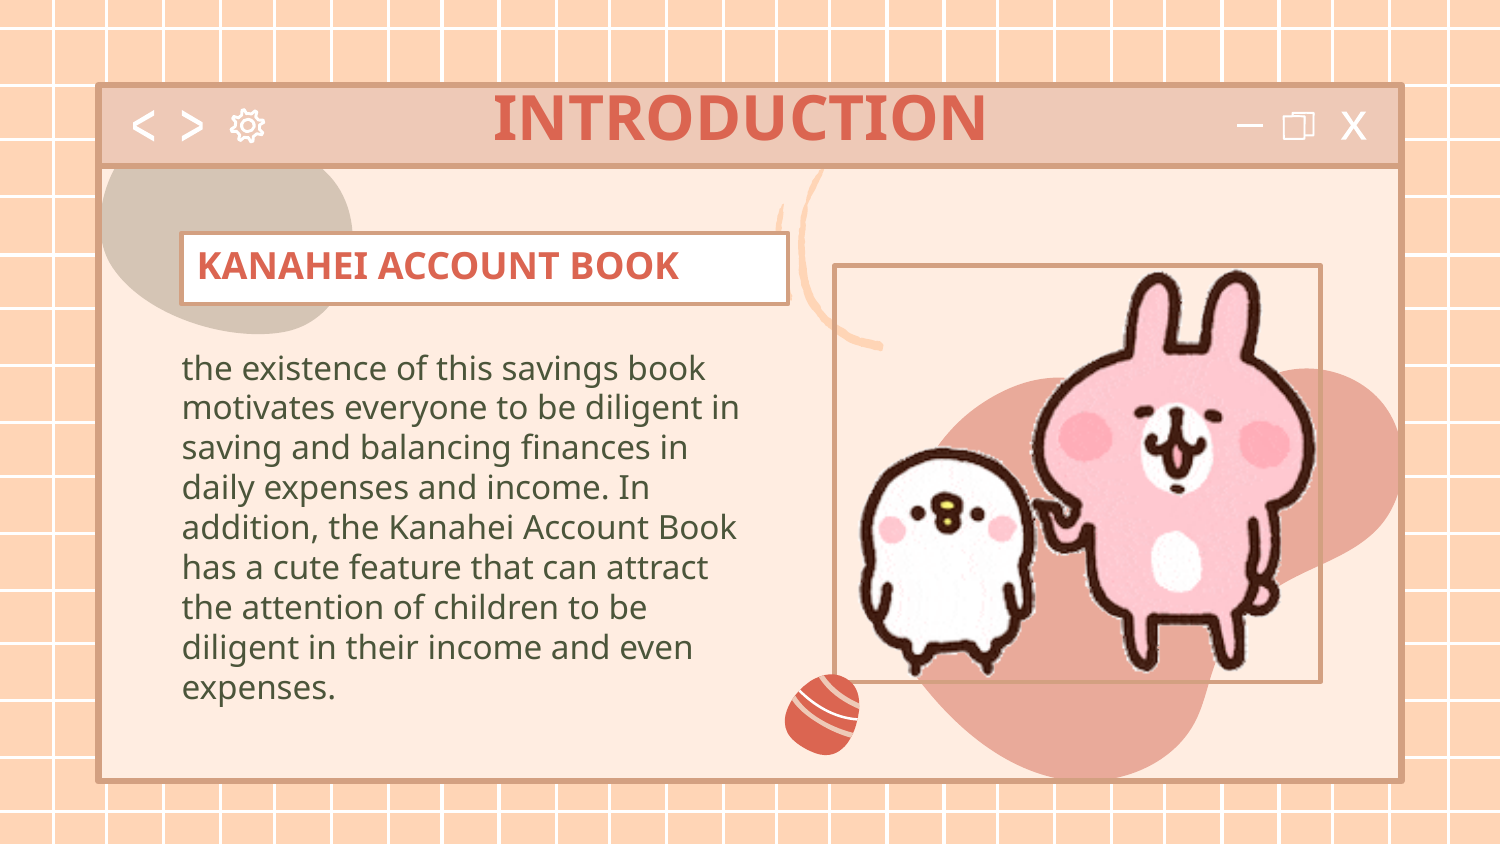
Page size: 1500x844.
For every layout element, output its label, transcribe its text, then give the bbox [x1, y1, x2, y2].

title KANAHEI ACCOUNT BOOK [179, 231, 790, 306]
picture [836, 267, 1319, 680]
text_box INTRODUCTION [118, 68, 1382, 163]
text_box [789, 672, 860, 754]
subtitle the existence of this savings book motivates everyone to be diligent in saving and balancing finances in daily expenses and income. In addition, the Kanahei Account Book has a cute feature that can attract the attention of children to be diligent in their income and even expenses. [181, 362, 750, 691]
